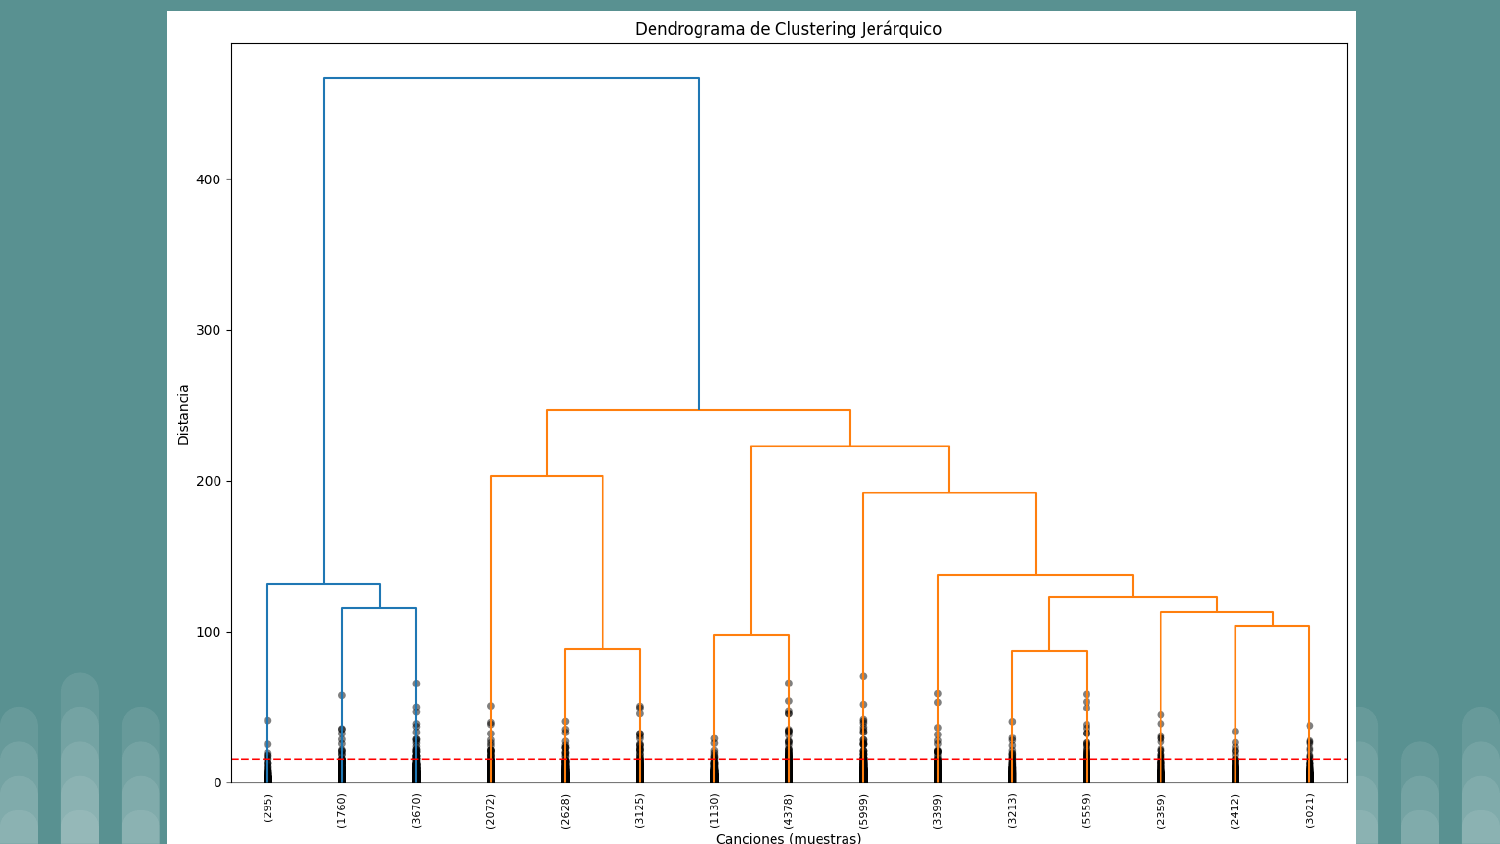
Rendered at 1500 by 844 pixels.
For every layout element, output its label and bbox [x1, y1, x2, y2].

picture [166, 10, 1356, 844]
